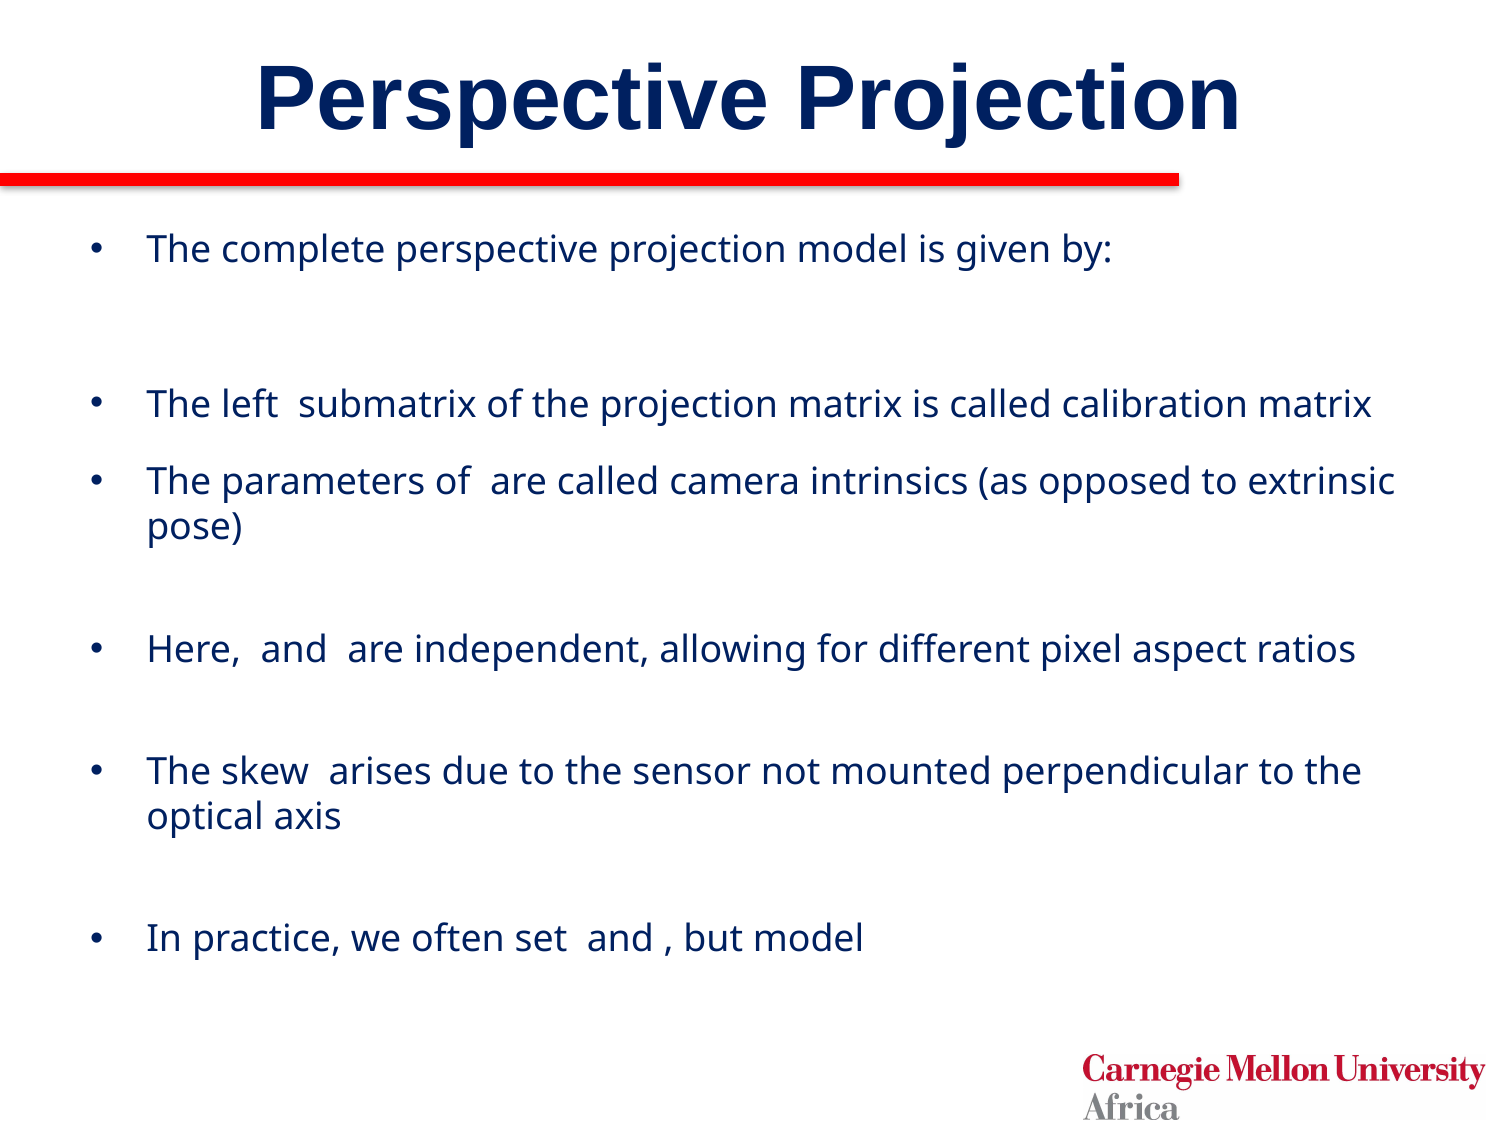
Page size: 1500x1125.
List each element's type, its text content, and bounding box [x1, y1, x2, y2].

title Perspective Projection [75, 0, 1425, 187]
picture [1083, 1054, 1486, 1120]
